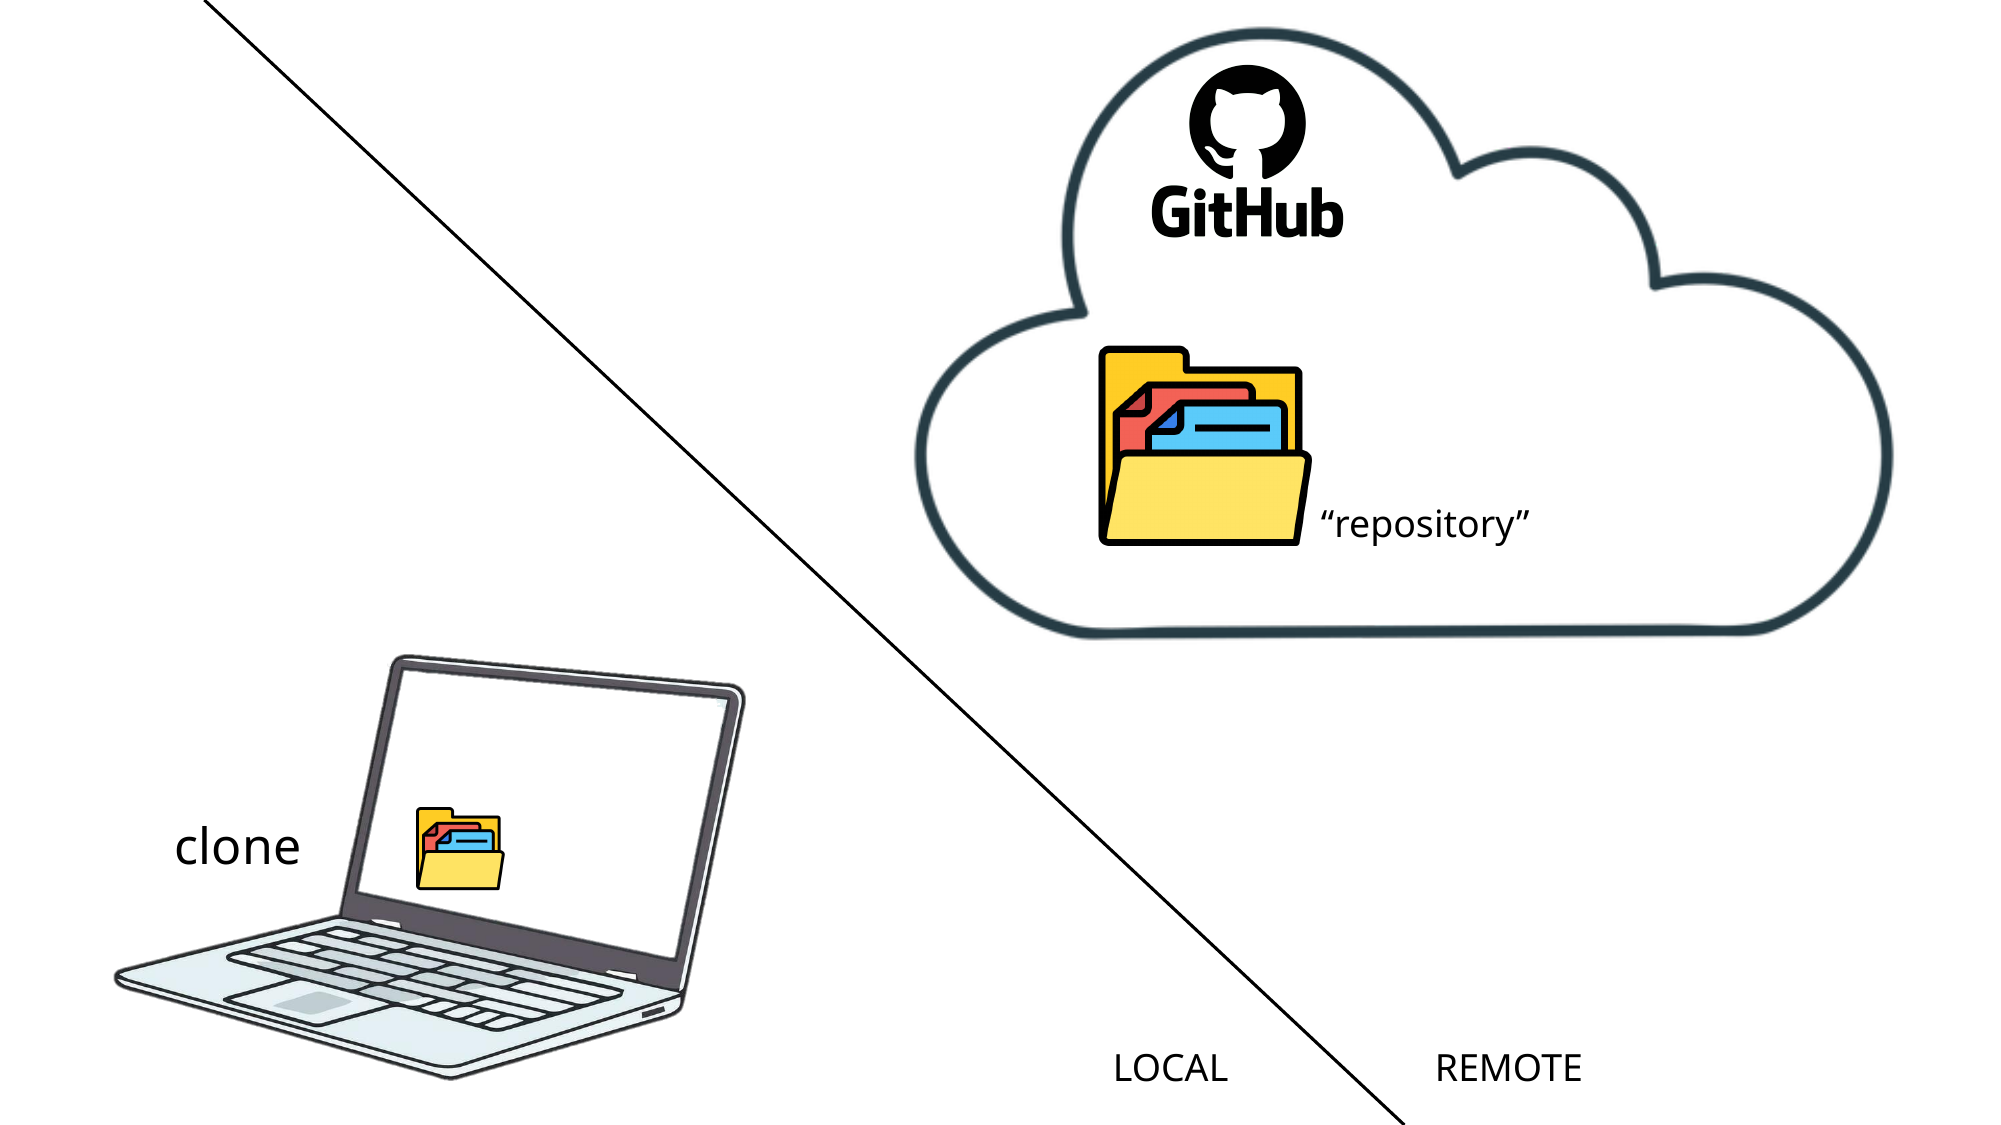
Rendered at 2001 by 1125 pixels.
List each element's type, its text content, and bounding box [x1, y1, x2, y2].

picture [99, 637, 203, 1094]
text_box REMOTE [1420, 1036, 1598, 1097]
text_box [203, 0, 1405, 1125]
picture [1090, 323, 1321, 554]
picture [413, 798, 509, 893]
picture [1405, 0, 1939, 868]
